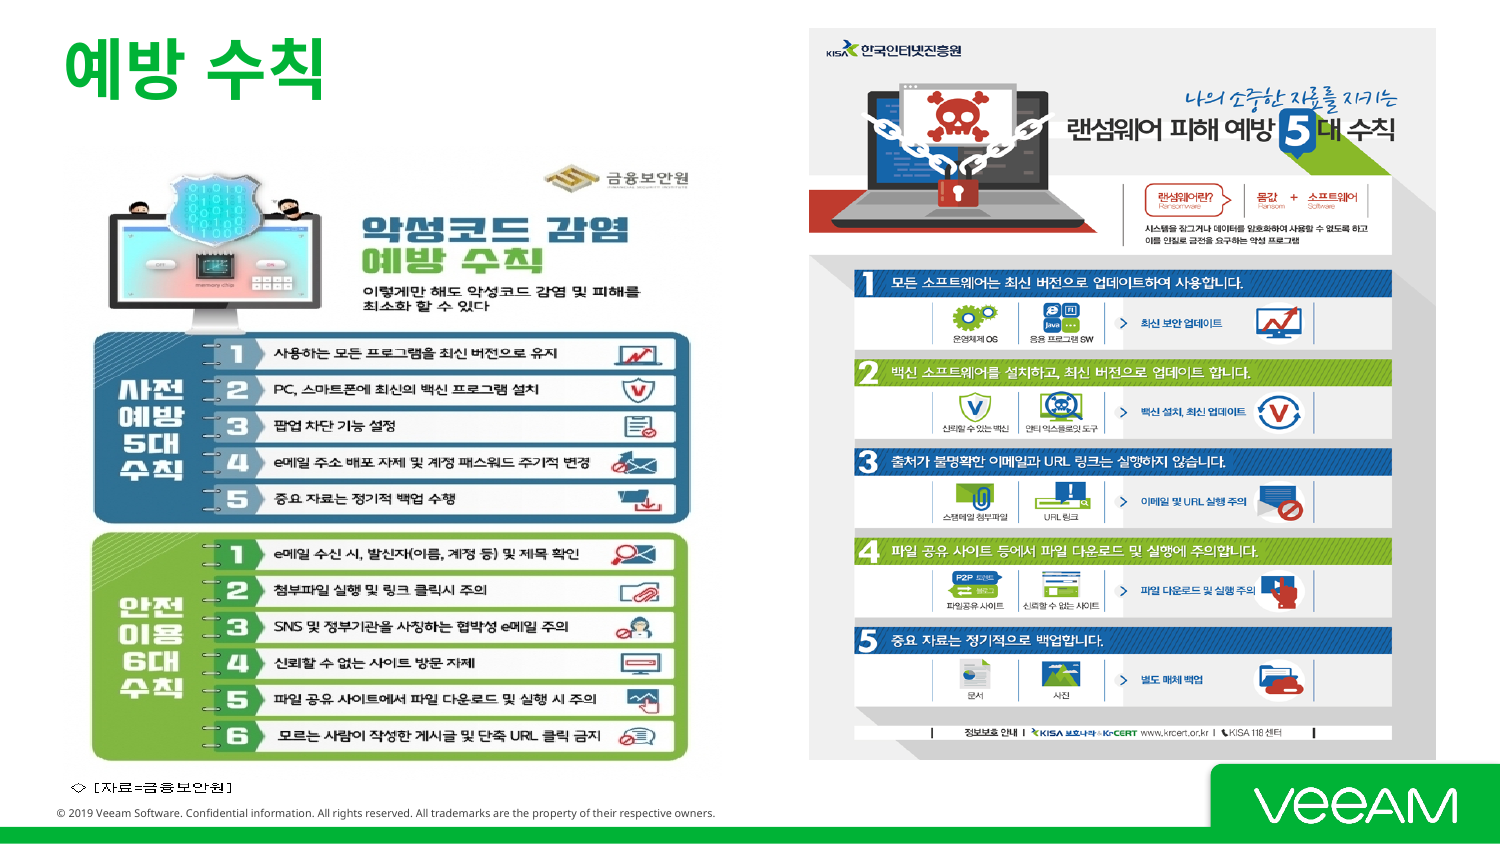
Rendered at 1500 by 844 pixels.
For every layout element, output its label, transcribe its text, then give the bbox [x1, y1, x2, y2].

picture [1254, 787, 1457, 824]
picture [809, 27, 1437, 760]
title 예방 수칙 [63, 28, 806, 109]
picture [63, 146, 722, 798]
